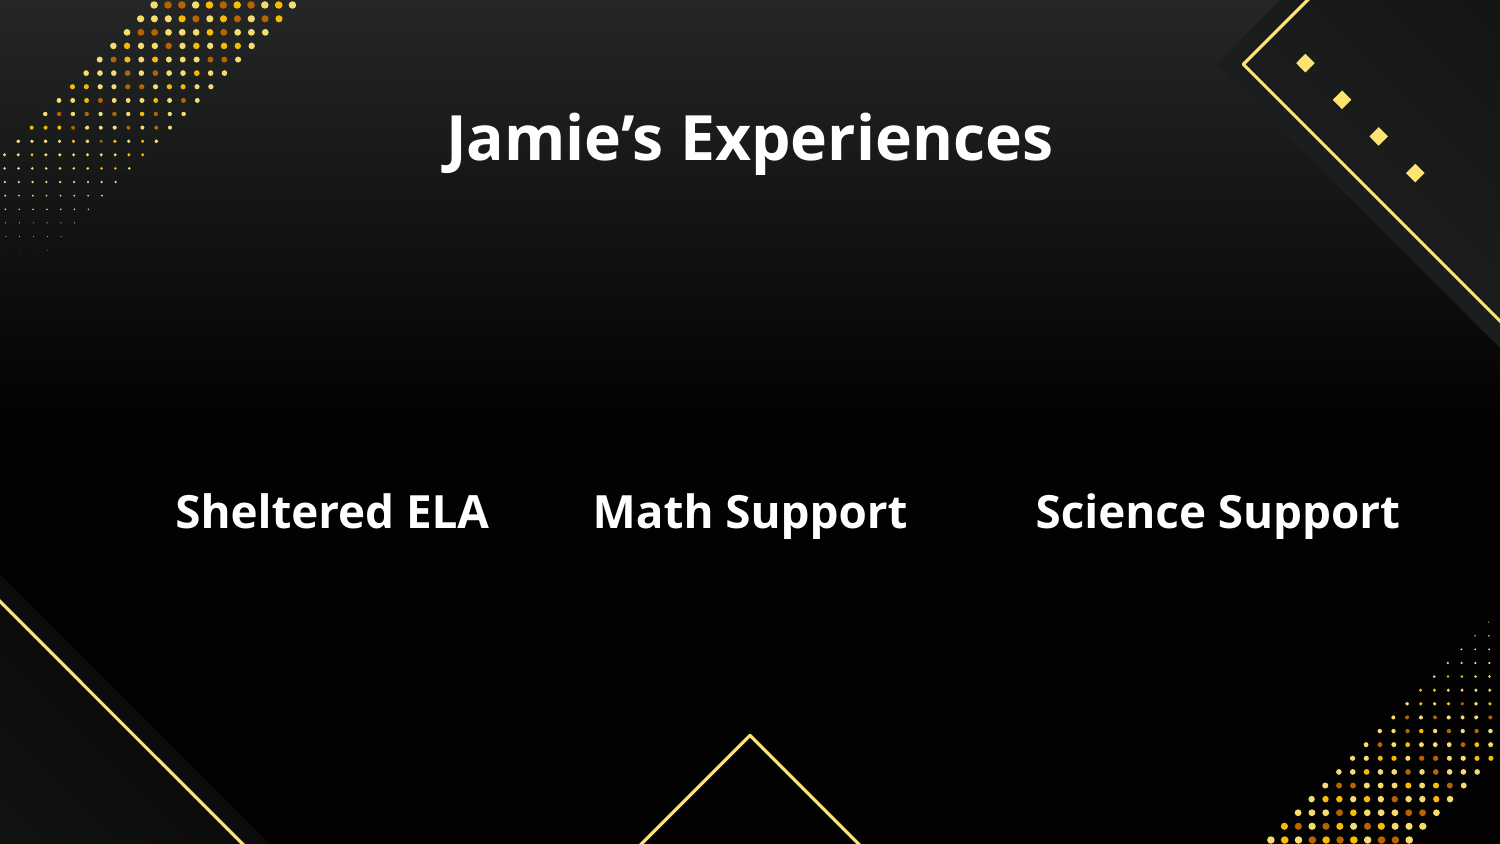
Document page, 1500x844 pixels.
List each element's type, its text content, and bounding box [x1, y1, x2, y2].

title Sheltered ELA [146, 471, 519, 549]
title Math Support [563, 471, 937, 549]
title Science Support [981, 471, 1454, 549]
title Jamie’s Experiences [118, 88, 1382, 183]
